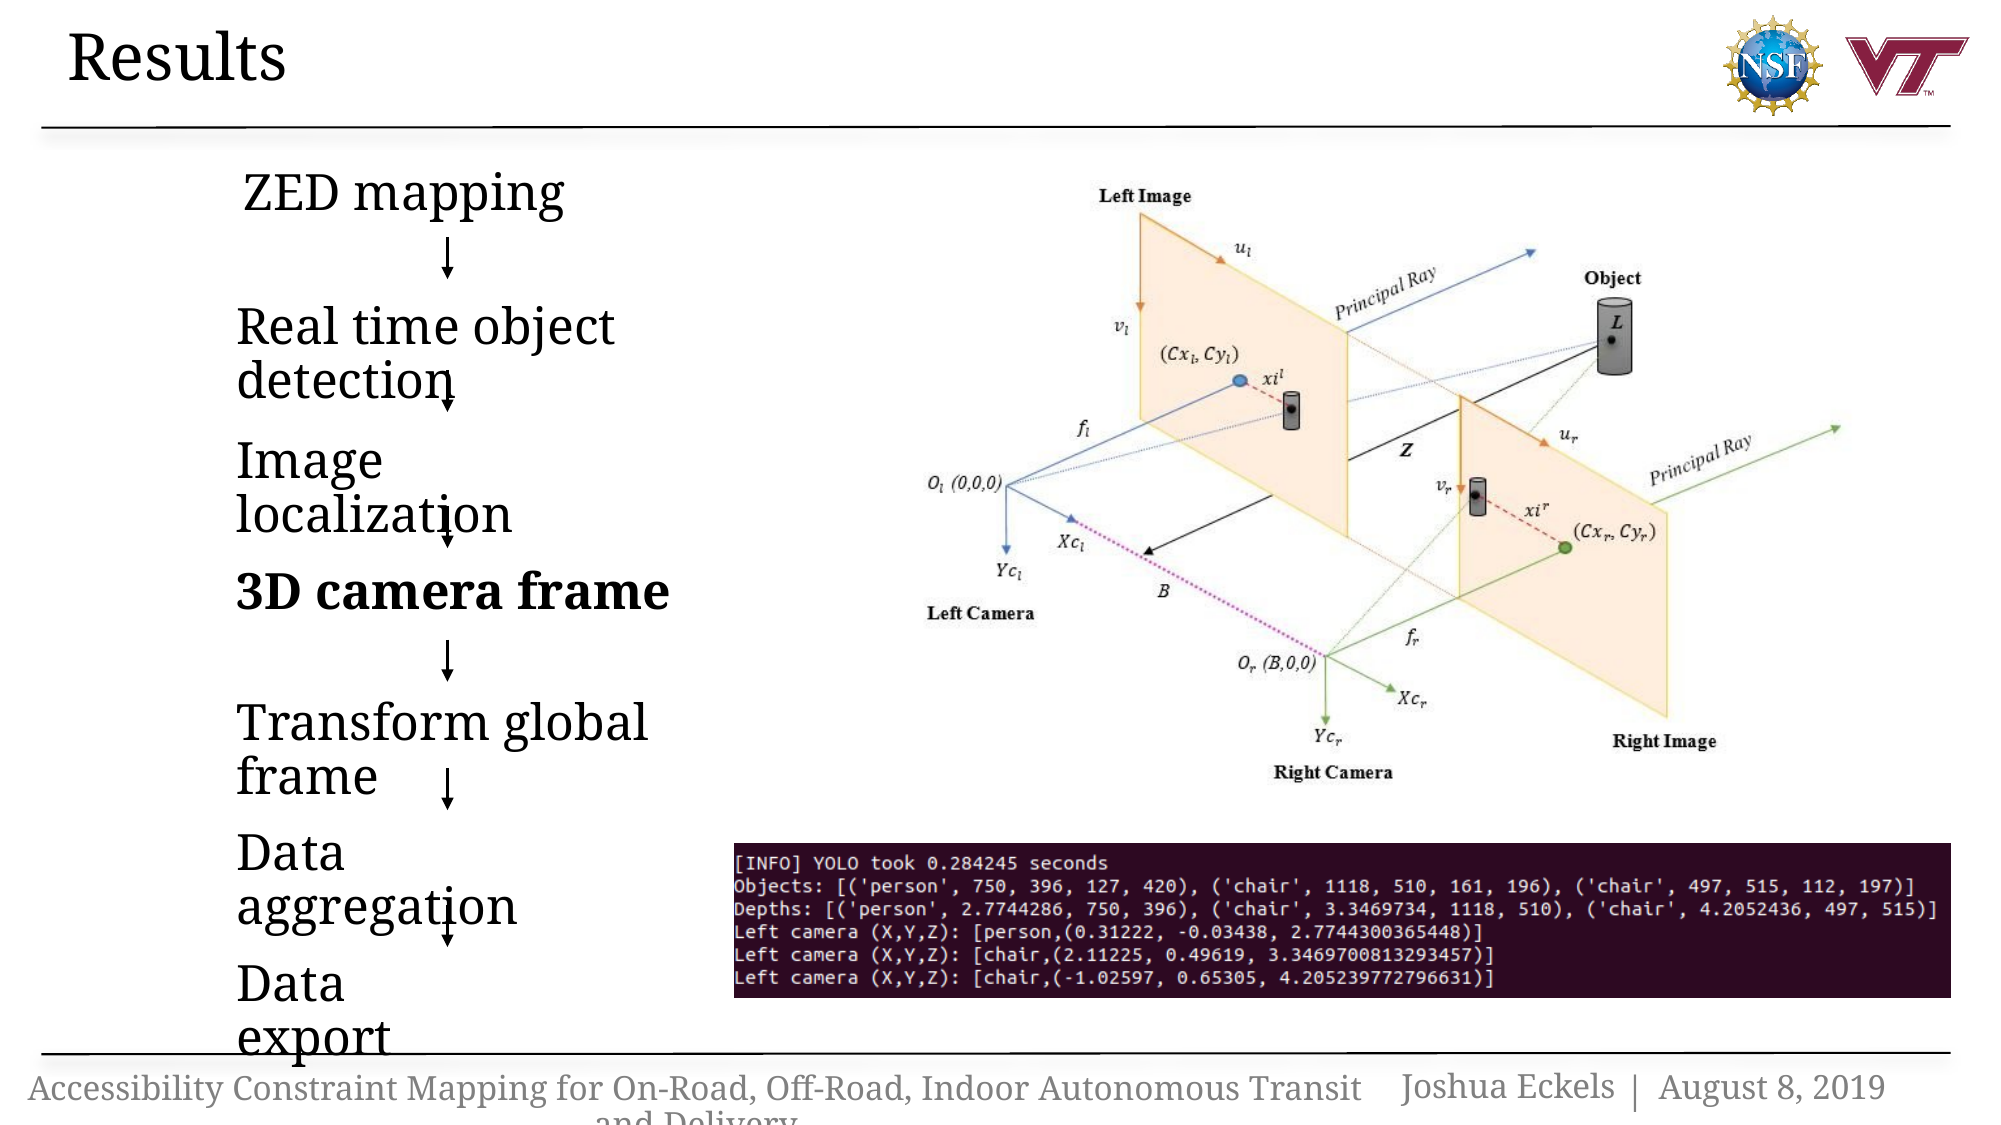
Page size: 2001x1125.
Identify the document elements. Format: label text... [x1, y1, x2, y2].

title Results [52, 16, 324, 126]
text_box Joshua Eckels [1358, 1062, 1659, 1125]
picture [1721, 0, 2000, 160]
text_box Transform global frame [221, 689, 726, 760]
text_box August 8, 2019 [1687, 1063, 1920, 1125]
text_box Image localization [221, 428, 657, 499]
text_box Accessibility Constraint Mapping for On-Road, Off-Road, Indoor Autonomous Transit and Delivery [0, 1064, 1392, 1118]
subtitle Real time object detection [221, 294, 810, 368]
text_box Data export [221, 950, 505, 1021]
text_box 3D camera frame [221, 558, 697, 629]
text_box ZED mapping [228, 159, 782, 233]
picture [734, 843, 1951, 998]
picture [913, 180, 1871, 793]
text_box Data aggregation [221, 819, 606, 890]
text_box | [1583, 1063, 1687, 1125]
